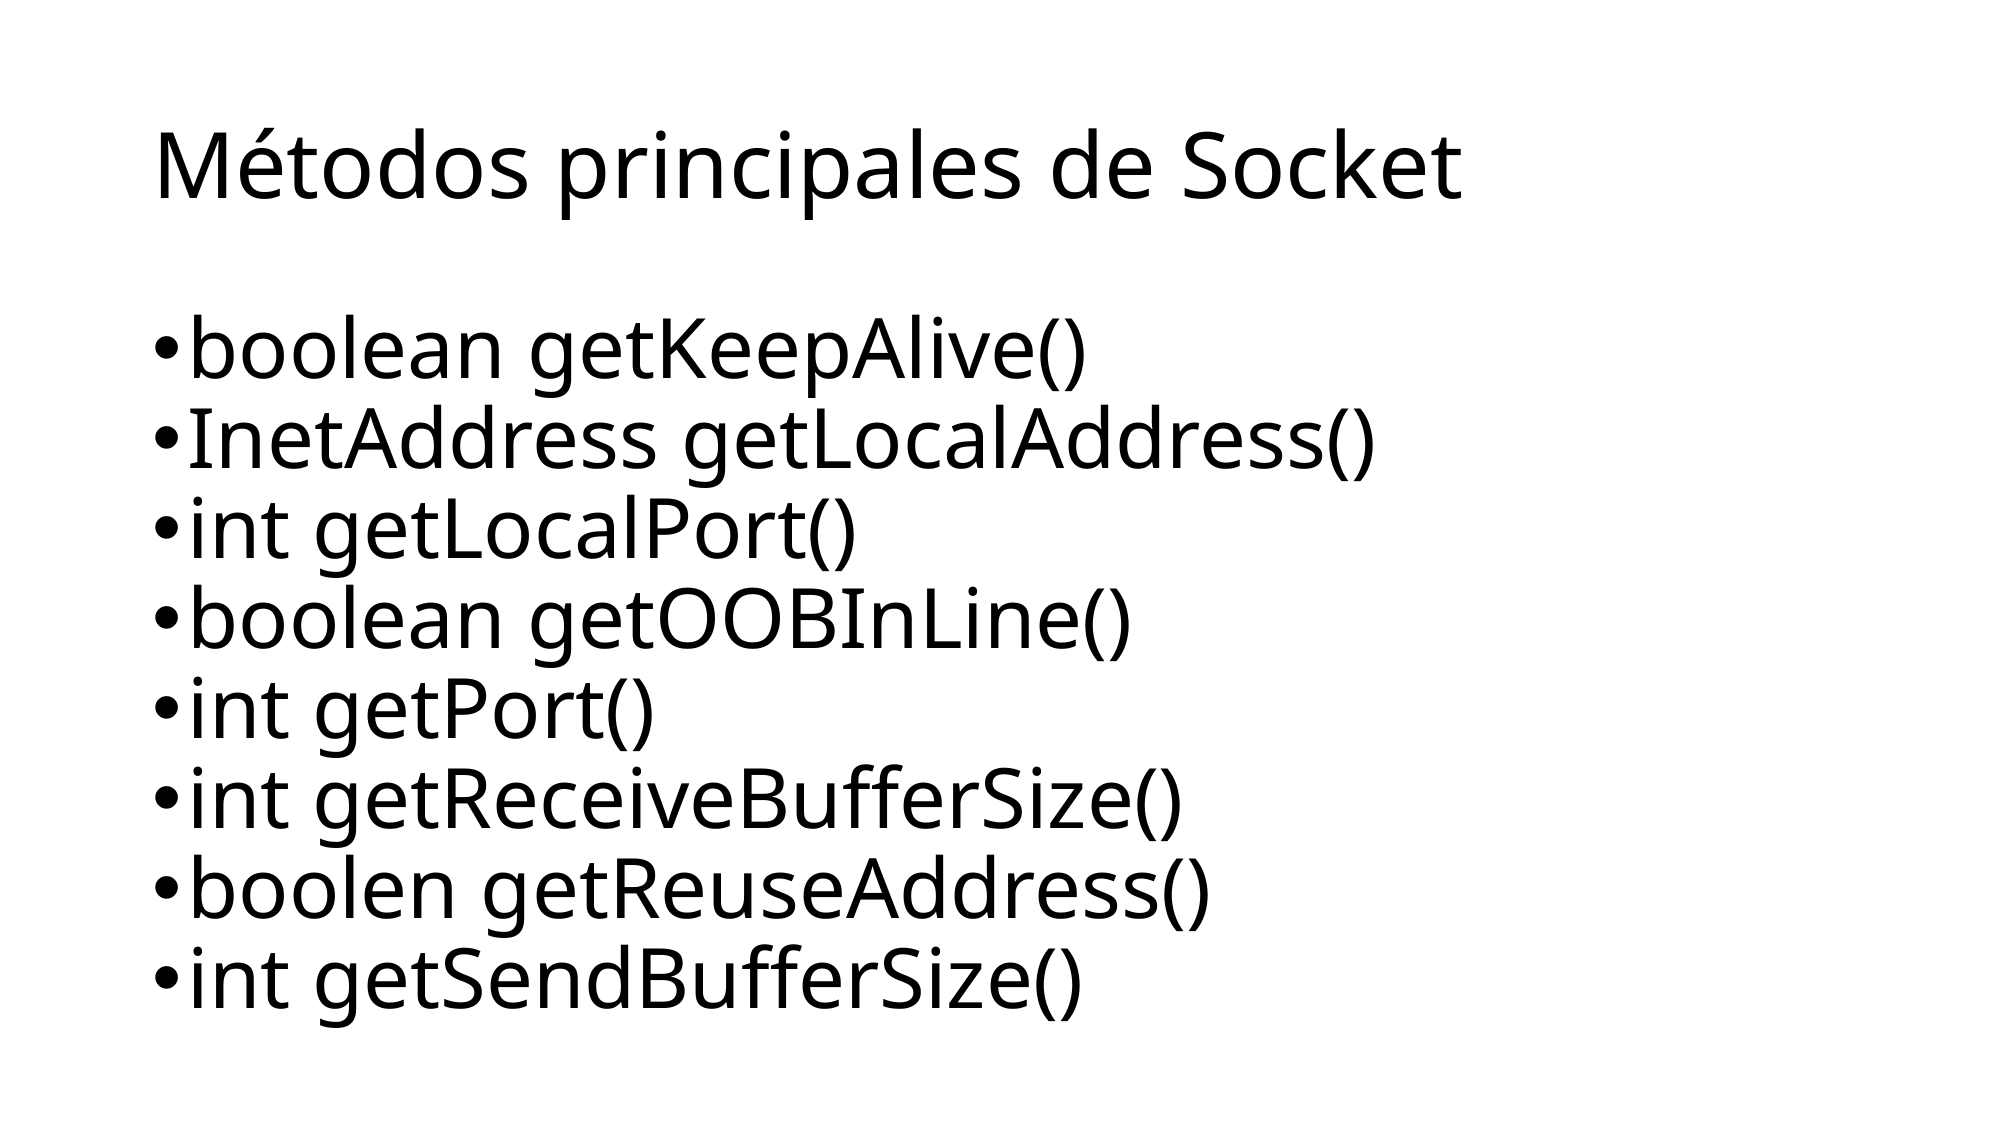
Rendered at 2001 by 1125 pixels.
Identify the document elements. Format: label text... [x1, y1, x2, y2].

text_box Métodos principales de Socket [137, 59, 1863, 277]
text_box boolean getKeepAlive() InetAddress getLocalAddress() int getLocalPort() boolean getOOBInLine() int getPort() int getReceiveBufferSize() boolen getReuseAddress() int getSendBufferSize() [137, 299, 1863, 1013]
